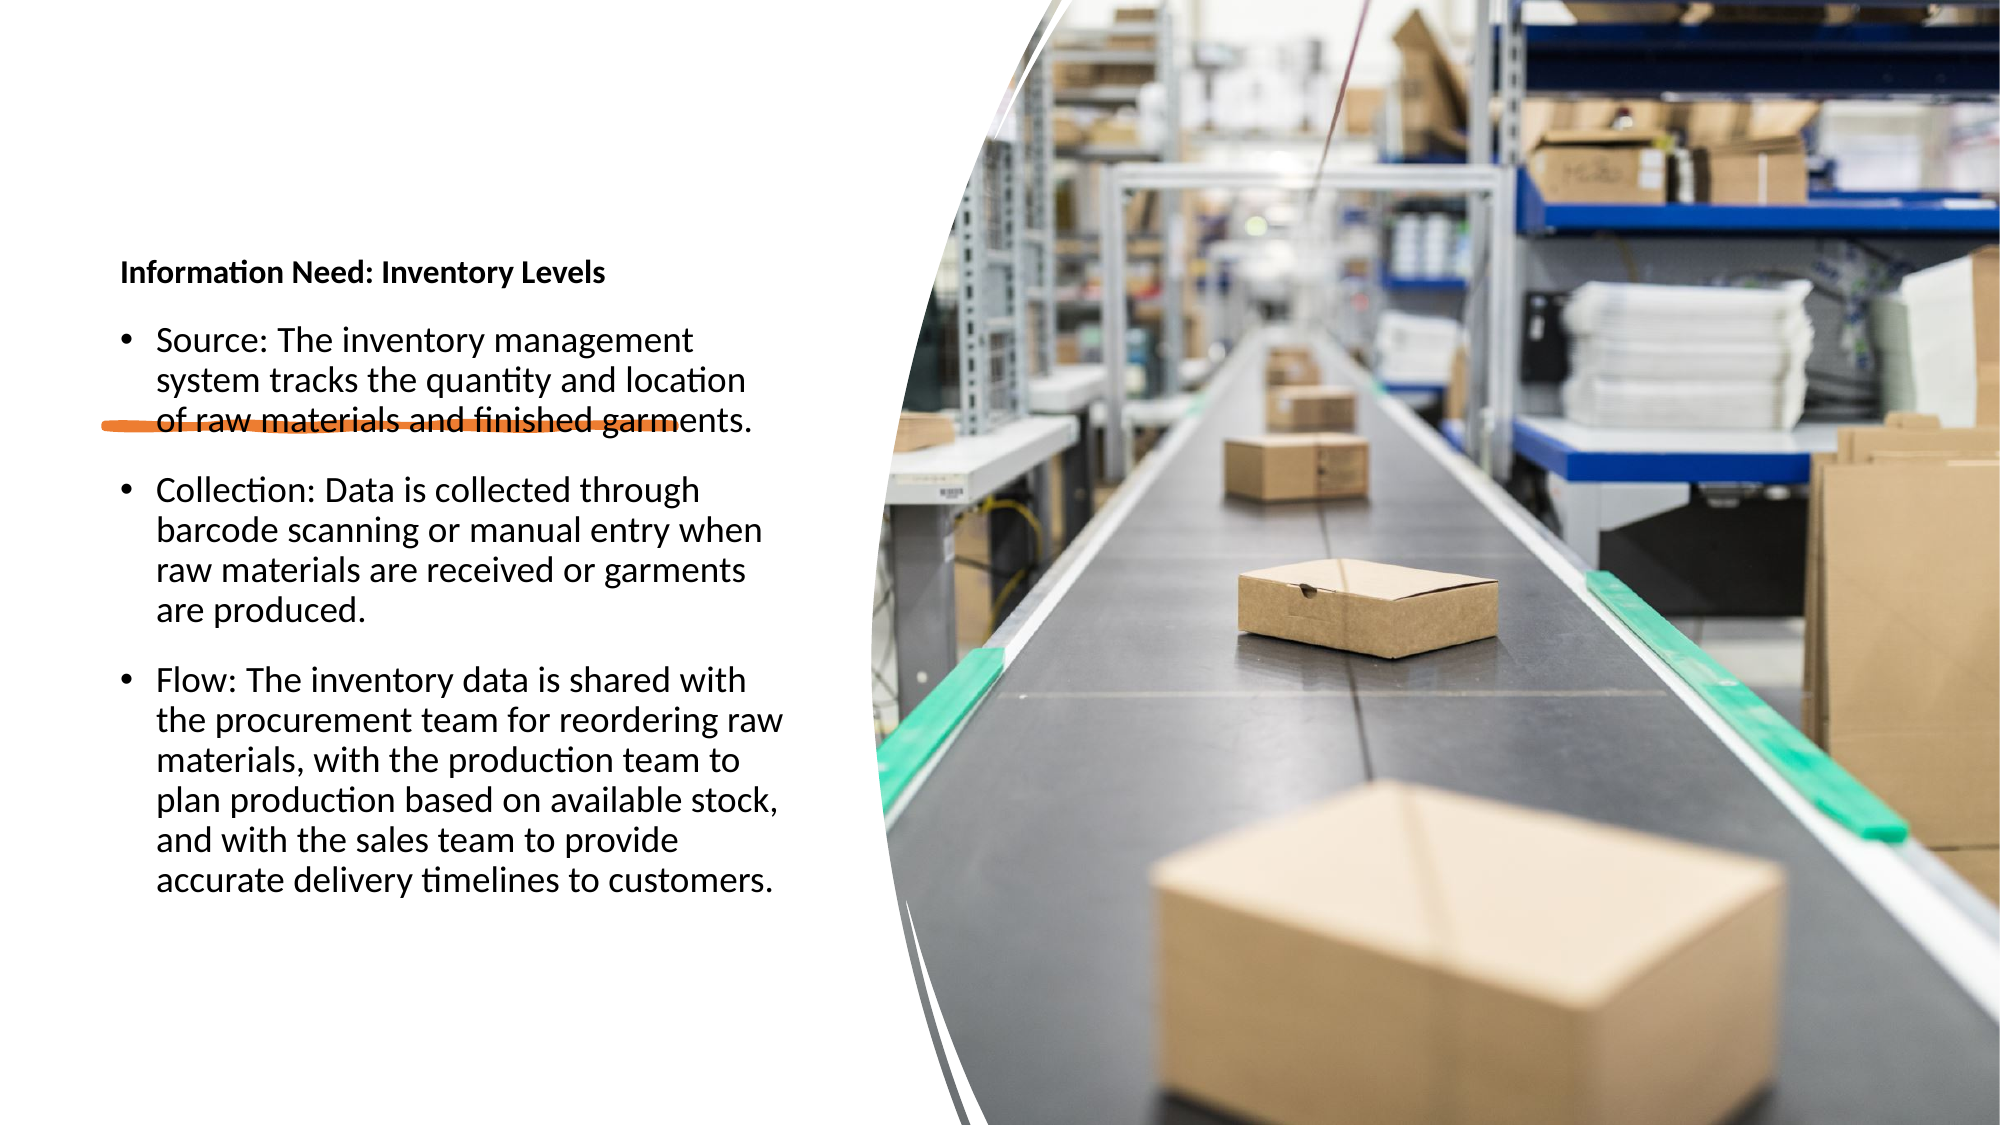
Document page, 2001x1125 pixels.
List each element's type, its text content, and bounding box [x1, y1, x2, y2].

text_box [0, 0, 871, 1125]
list Information Need: Inventory Levels Source: The inventory management system tracks the quantity and location of raw materials and finished garments. Collection: Data is collected through barcode scanning or manual entry when raw materials are received or garments are produced. Flow: The inventory data is shared with the procurement team for reordering raw materials, with the production team to plan production based on available stock, and with the sales team to provide accurate delivery timelines to customers. [105, 247, 802, 951]
picture [871, 0, 2000, 1125]
